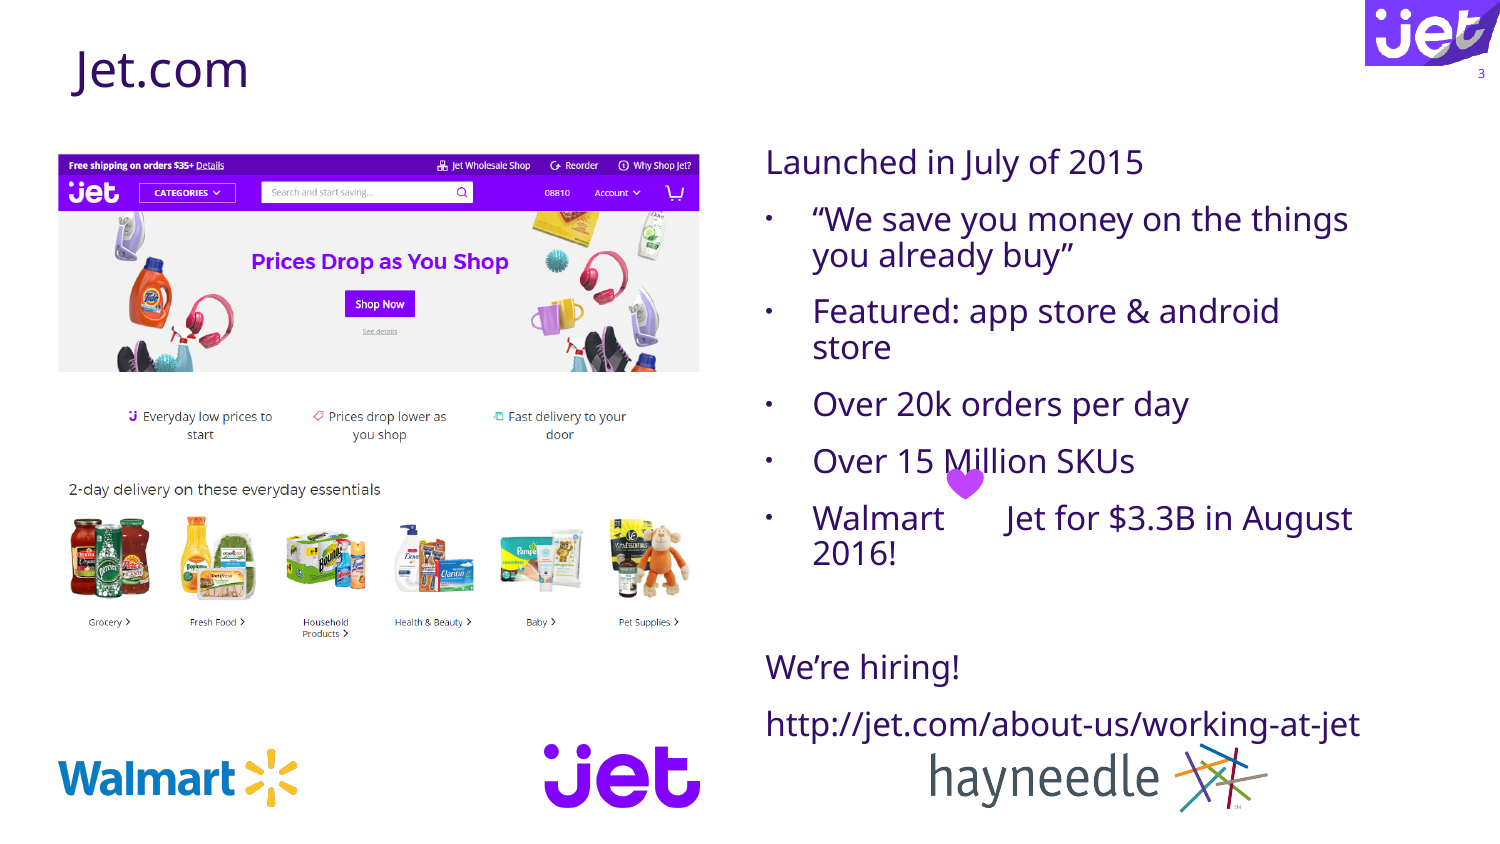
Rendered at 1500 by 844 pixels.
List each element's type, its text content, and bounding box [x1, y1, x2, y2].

picture [544, 744, 700, 808]
list Launched in July of 2015 “We save you money on the things you already buy” Featured: app store & android store Over 20k orders per day Over 15 Million SKUs Walmart Jet for $3.3B in August 2016! We’re hiring! http://jet.com/about-us/working-at-jet [727, 145, 1366, 723]
picture [58, 110, 700, 692]
text_box [946, 468, 984, 500]
title Jet.com [38, 36, 1268, 178]
slide_number 3 [1365, 65, 1486, 111]
picture [58, 748, 297, 807]
picture [931, 743, 1269, 813]
